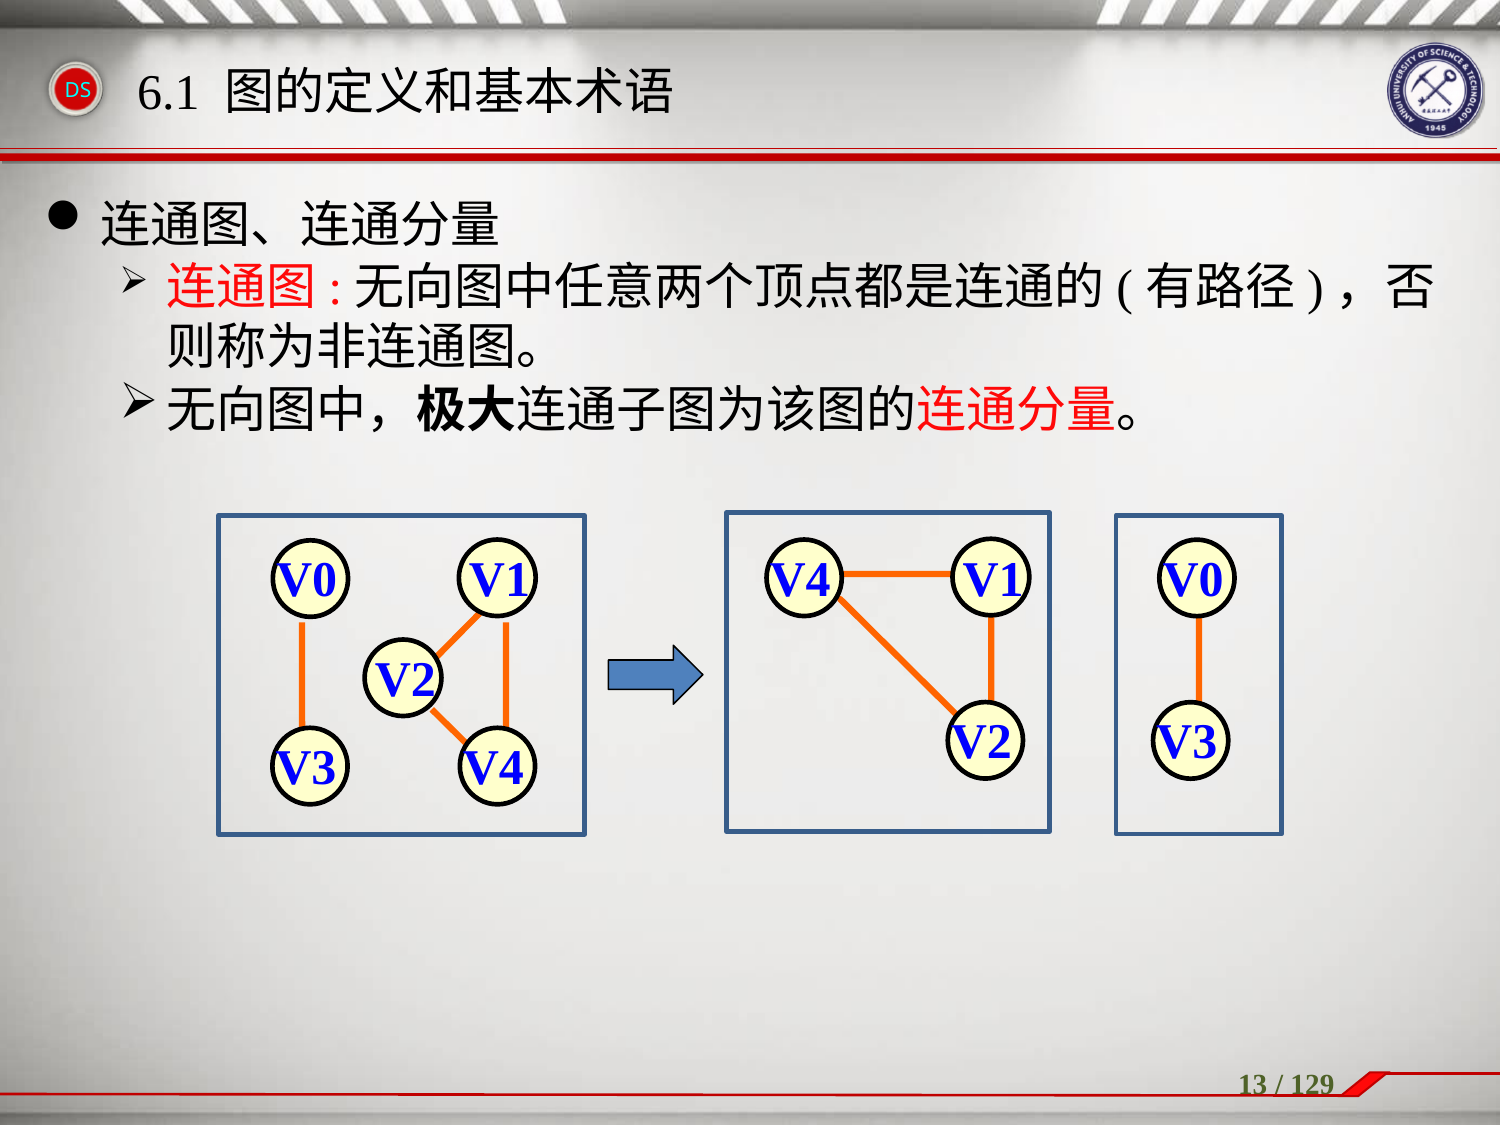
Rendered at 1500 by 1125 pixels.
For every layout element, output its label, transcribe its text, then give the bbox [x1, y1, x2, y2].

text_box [1115, 515, 1282, 835]
text_box [608, 645, 703, 705]
list 连通图、连通分量 连通图:无向图中任意两个顶点都是连通的(有路径)，否则称为非连通图。 无向图中，极大连通子图为该图的连通分量。 [29, 184, 1471, 492]
picture [0, 0, 1500, 153]
picture [0, 1075, 1500, 1125]
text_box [218, 515, 585, 835]
picture [0, 161, 1500, 1094]
title 6.1 图的定义和基本术语 [121, 42, 1377, 138]
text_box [726, 512, 1050, 832]
